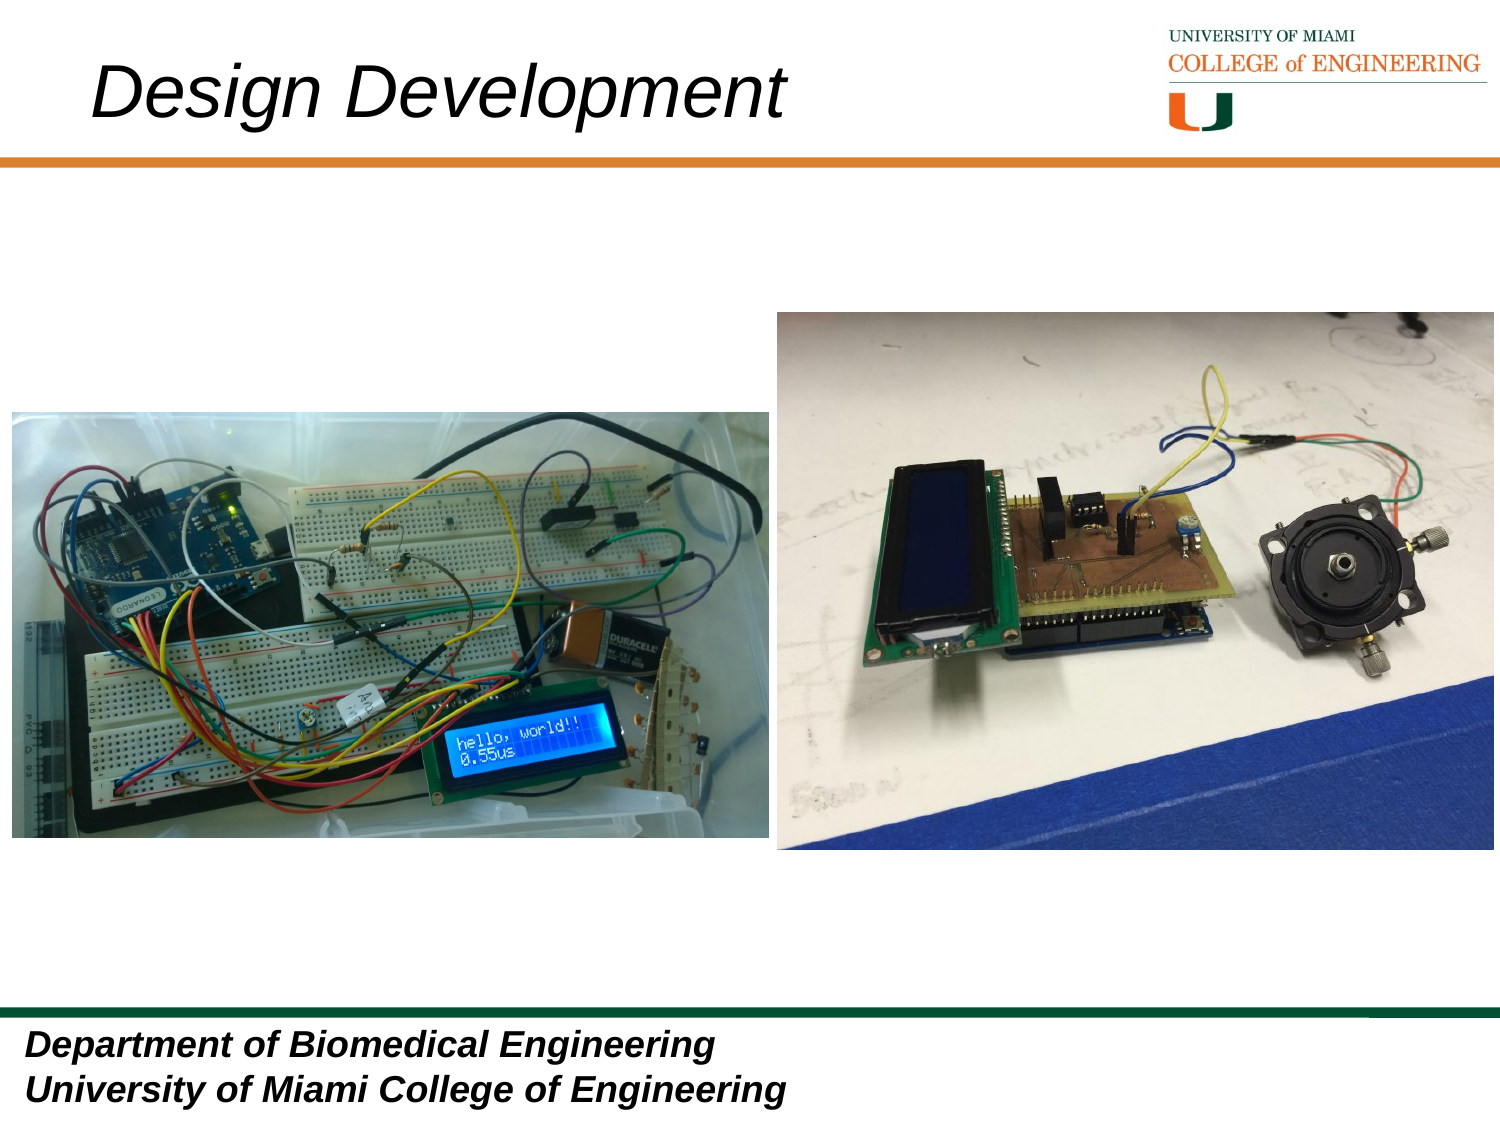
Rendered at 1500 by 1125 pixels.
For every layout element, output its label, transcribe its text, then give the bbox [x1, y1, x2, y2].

picture [12, 412, 769, 838]
picture [776, 312, 1495, 851]
title Design Development [74, 12, 1426, 163]
picture [1426, 24, 1488, 138]
